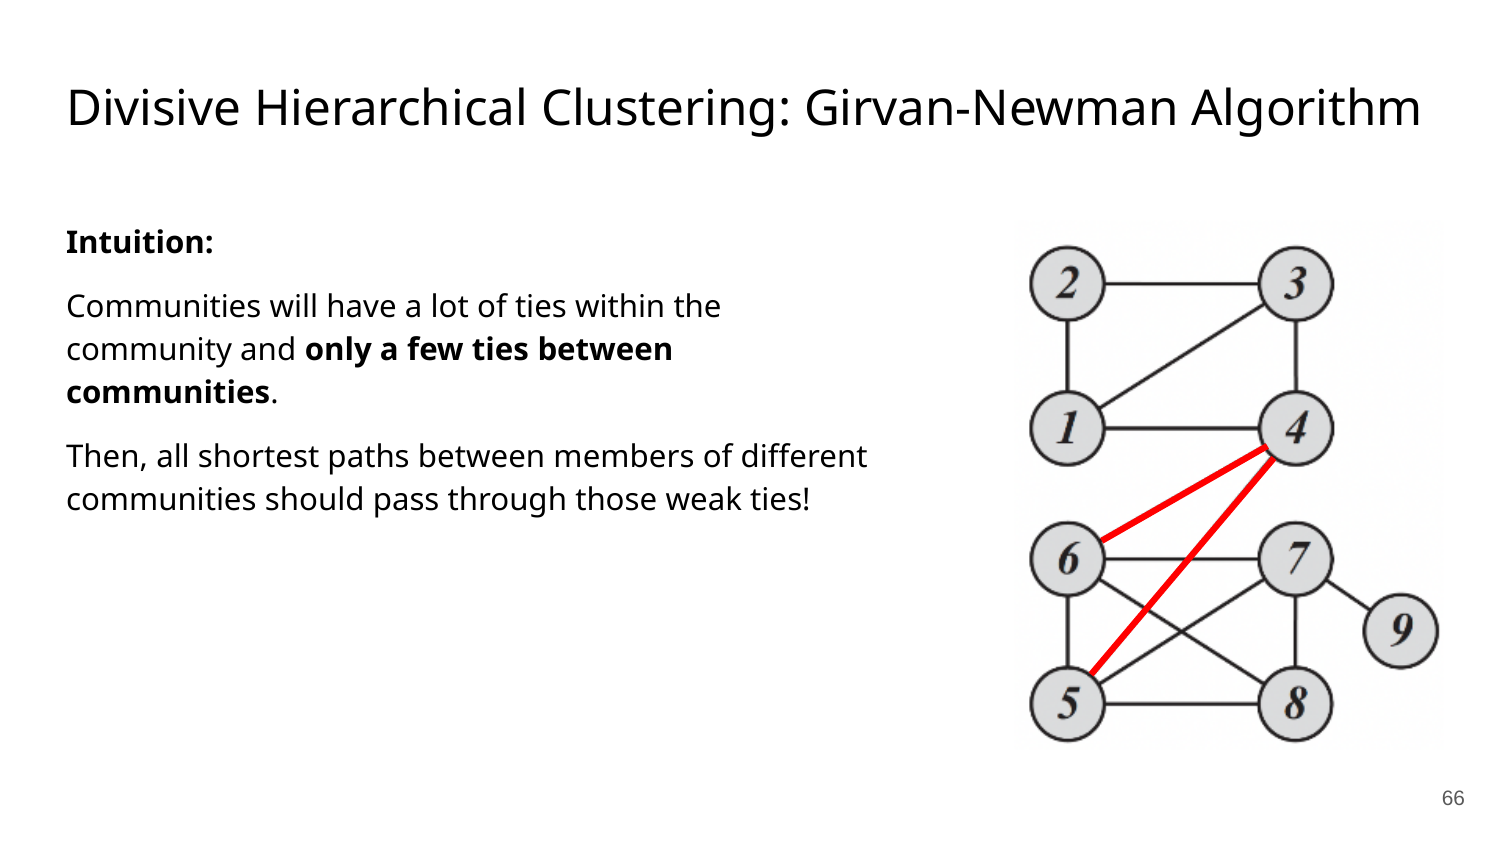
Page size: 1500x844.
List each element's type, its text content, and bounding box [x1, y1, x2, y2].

picture [1014, 219, 1444, 750]
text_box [1101, 445, 1268, 456]
text_box Intuition: Communities will have a lot of ties within the community and only a few ties between communities. Then, all shortest paths between members of different communities should pass through those weak ties! [51, 201, 899, 532]
slide_number 66 [1389, 764, 1480, 830]
text_box Divisive Hierarchical Clustering: Girvan-Newman Algorithm [51, 72, 1455, 163]
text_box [1090, 457, 1275, 675]
